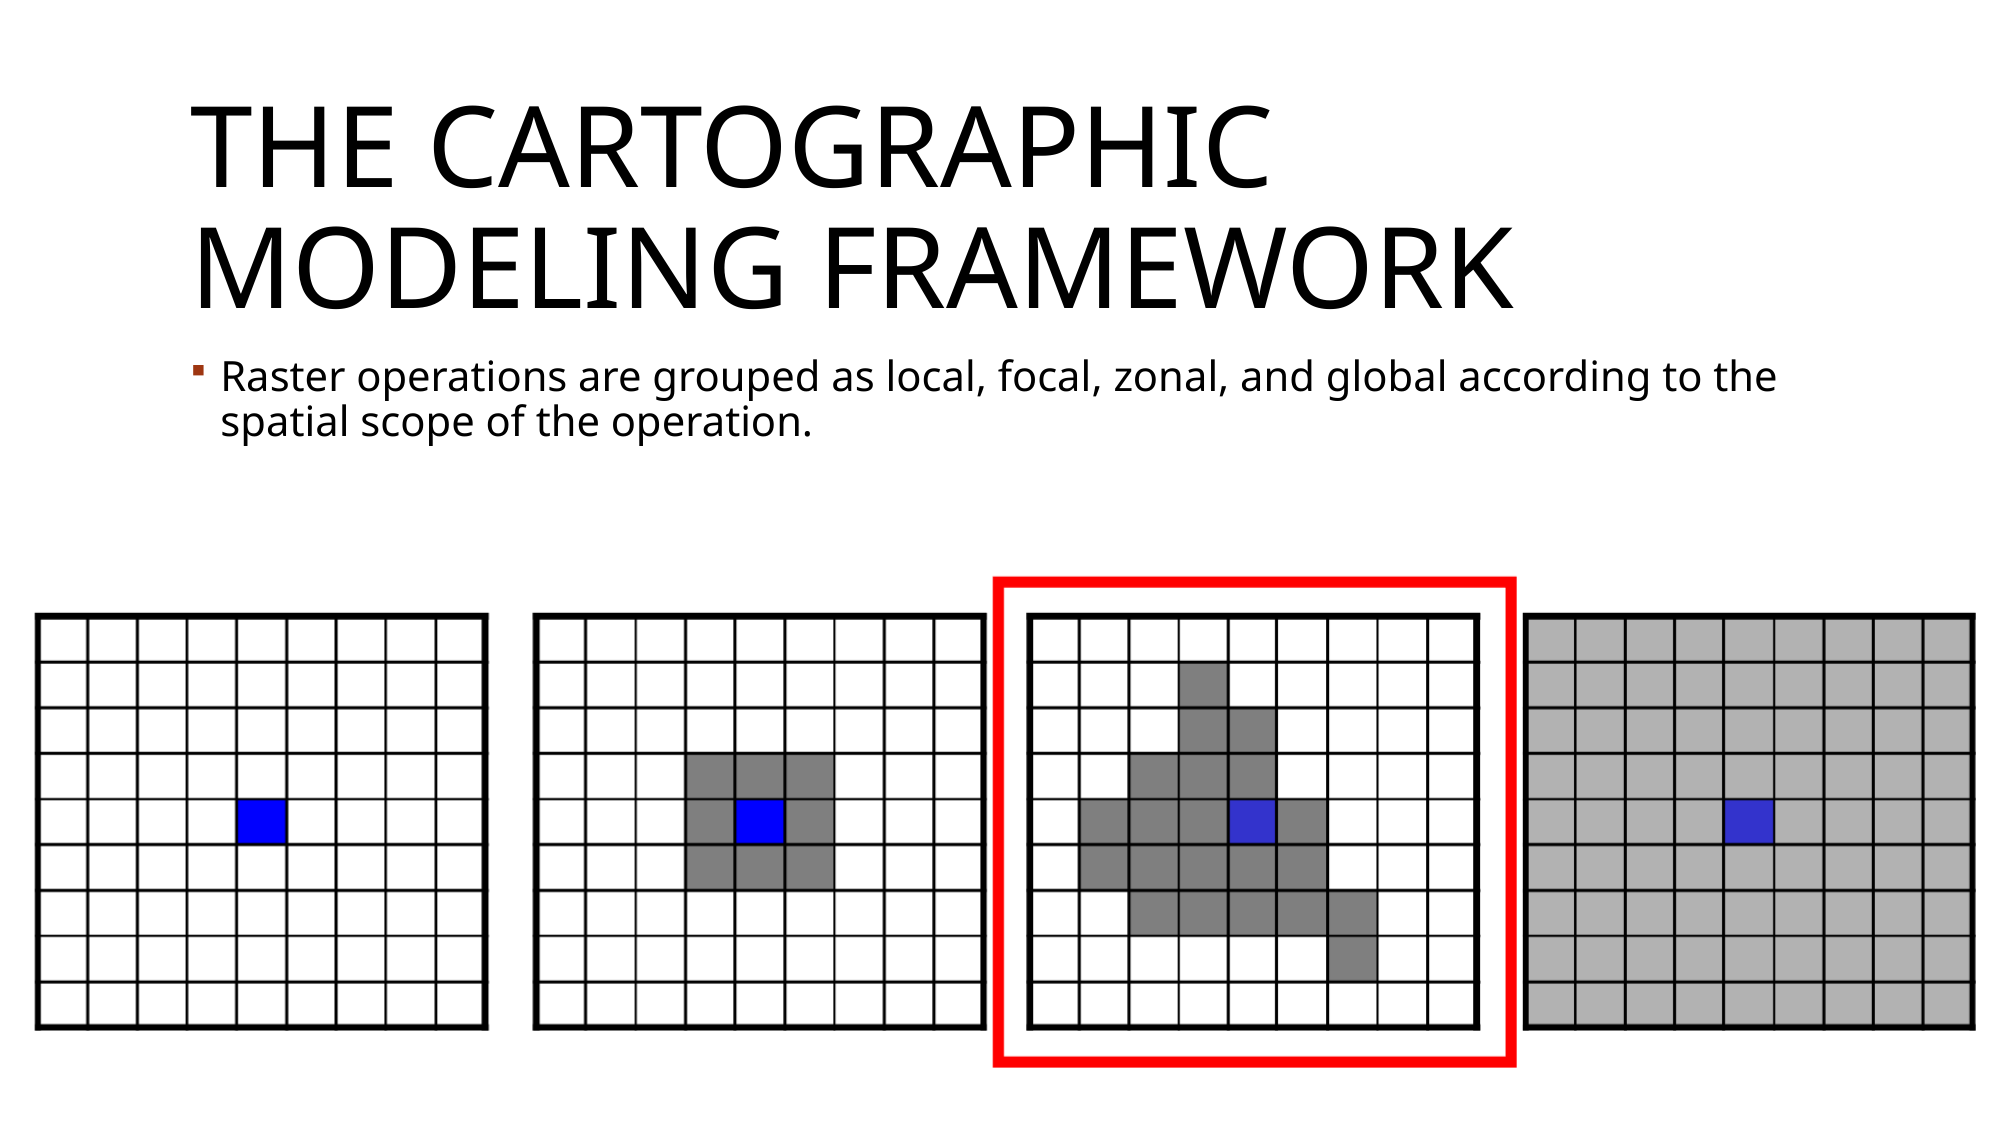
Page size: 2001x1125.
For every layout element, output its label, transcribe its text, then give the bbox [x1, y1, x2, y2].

title The cartographic modeling framework [175, 79, 1826, 344]
picture [0, 542, 1999, 1124]
list Raster operations are grouped as local, focal, zonal, and global according to the spatial scope of the operation. [175, 348, 1826, 542]
